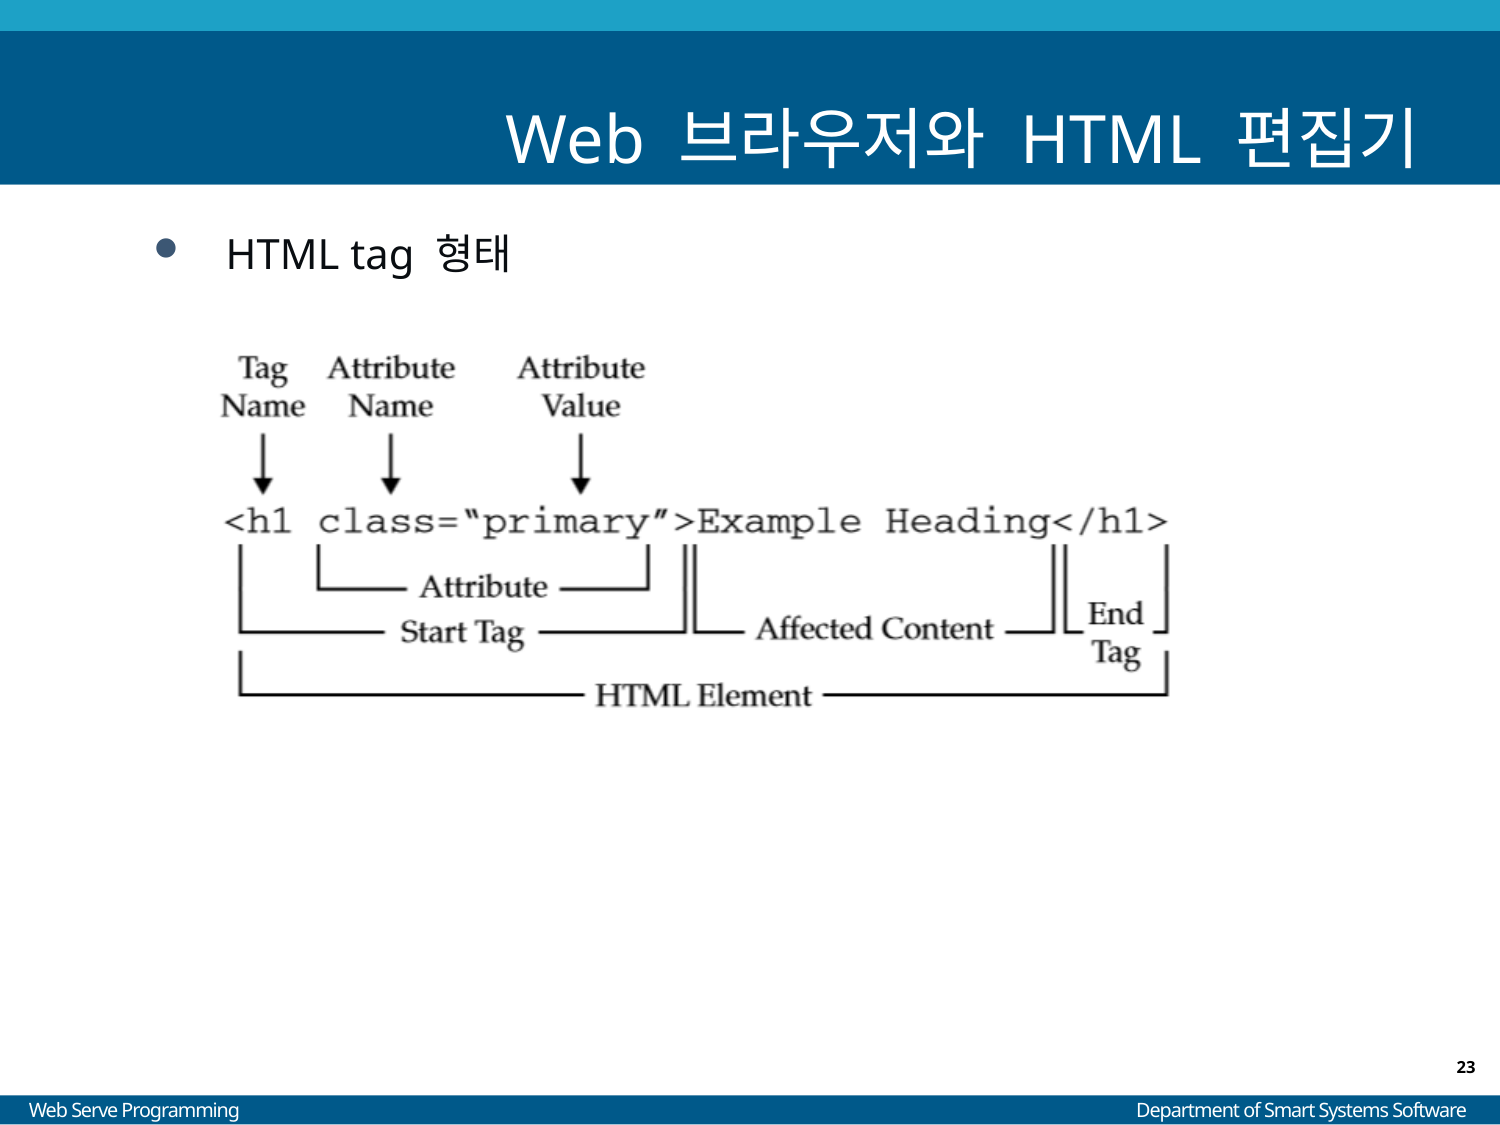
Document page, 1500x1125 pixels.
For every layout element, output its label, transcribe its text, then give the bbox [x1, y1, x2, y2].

title Web 브라우저와 HTML 편집기 [64, 31, 1436, 185]
picture [199, 339, 1195, 739]
list HTML tag 형태 [64, 220, 1436, 1047]
slide_number 23 [1140, 1054, 1491, 1083]
